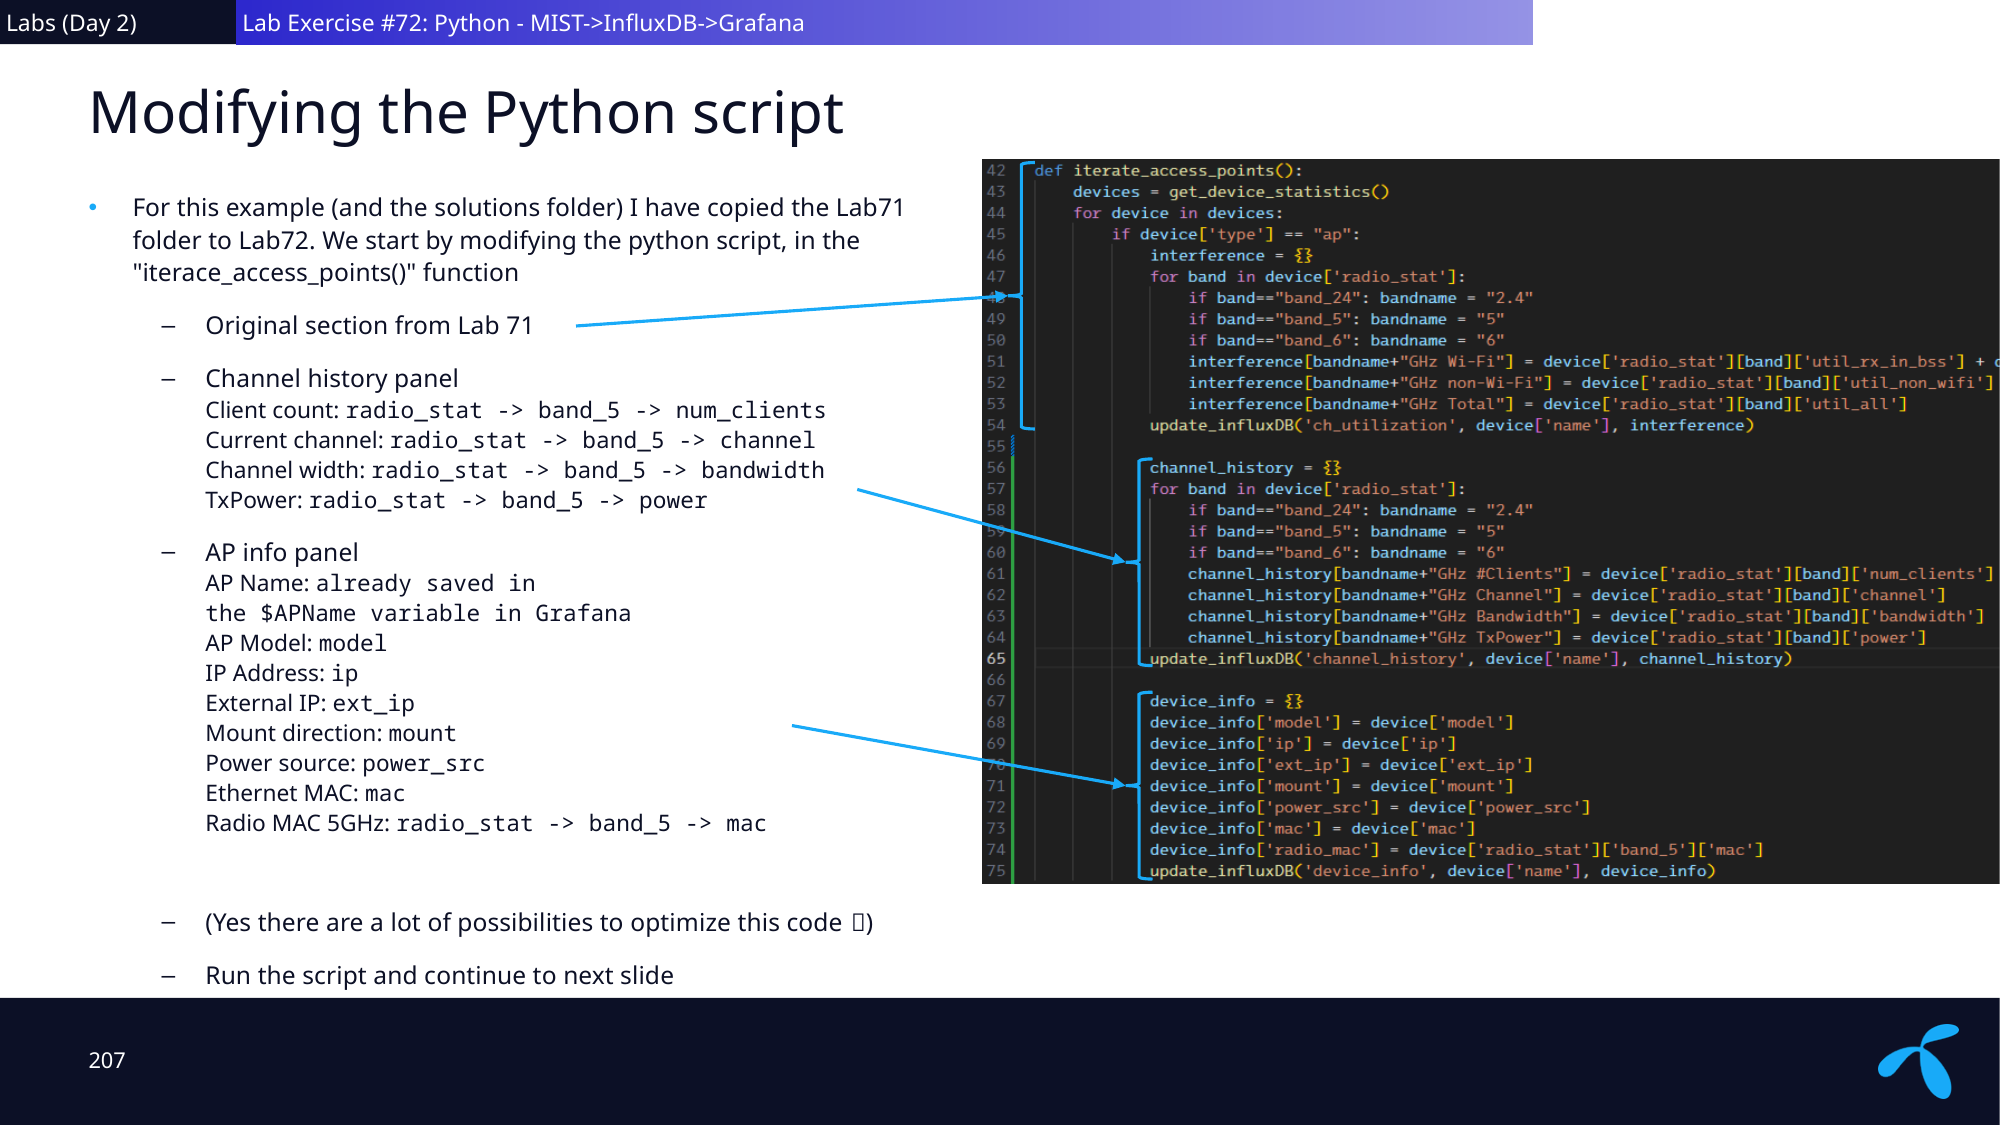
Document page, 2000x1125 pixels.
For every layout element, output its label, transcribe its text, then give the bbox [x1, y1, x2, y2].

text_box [575, 295, 1009, 327]
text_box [856, 489, 1126, 563]
footer Labs (Day 2) [0, 0, 236, 45]
text_box Lab Exercise #72: Python - MIST->InfluxDB->Grafana [236, 0, 1533, 45]
picture [982, 159, 2000, 884]
list For this example (and the solutions folder) I have copied the Lab71 folder to Lab72. We start by modifying the python script, in the "iterace_access_points()" function Original section from Lab 71 Channel history panel Client count: radio_stat -> band_5 -> num_clients Current channel: radio_stat -> band_5 -> channel Channel width: radio_stat -> band_5 -> bandwidth TxPower: radio_stat -> band_5 -> power AP info panel AP Name: already saved in the $APName variable in Grafana AP Model: model IP Address: ip External IP: ext_ip Mount direction: mount Power source: power_src Ethernet MAC: mac Radio MAC 5GHz: radio_stat -> band_5 -> mac (Yes there are a lot of possibilities to optimize this code ) Run the script and continue to next slide [88, 160, 956, 1025]
picture [1878, 1024, 1959, 1099]
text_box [791, 725, 1126, 786]
title Modifying the Python script [88, 70, 1911, 160]
slide_number 207 [88, 1024, 237, 1099]
